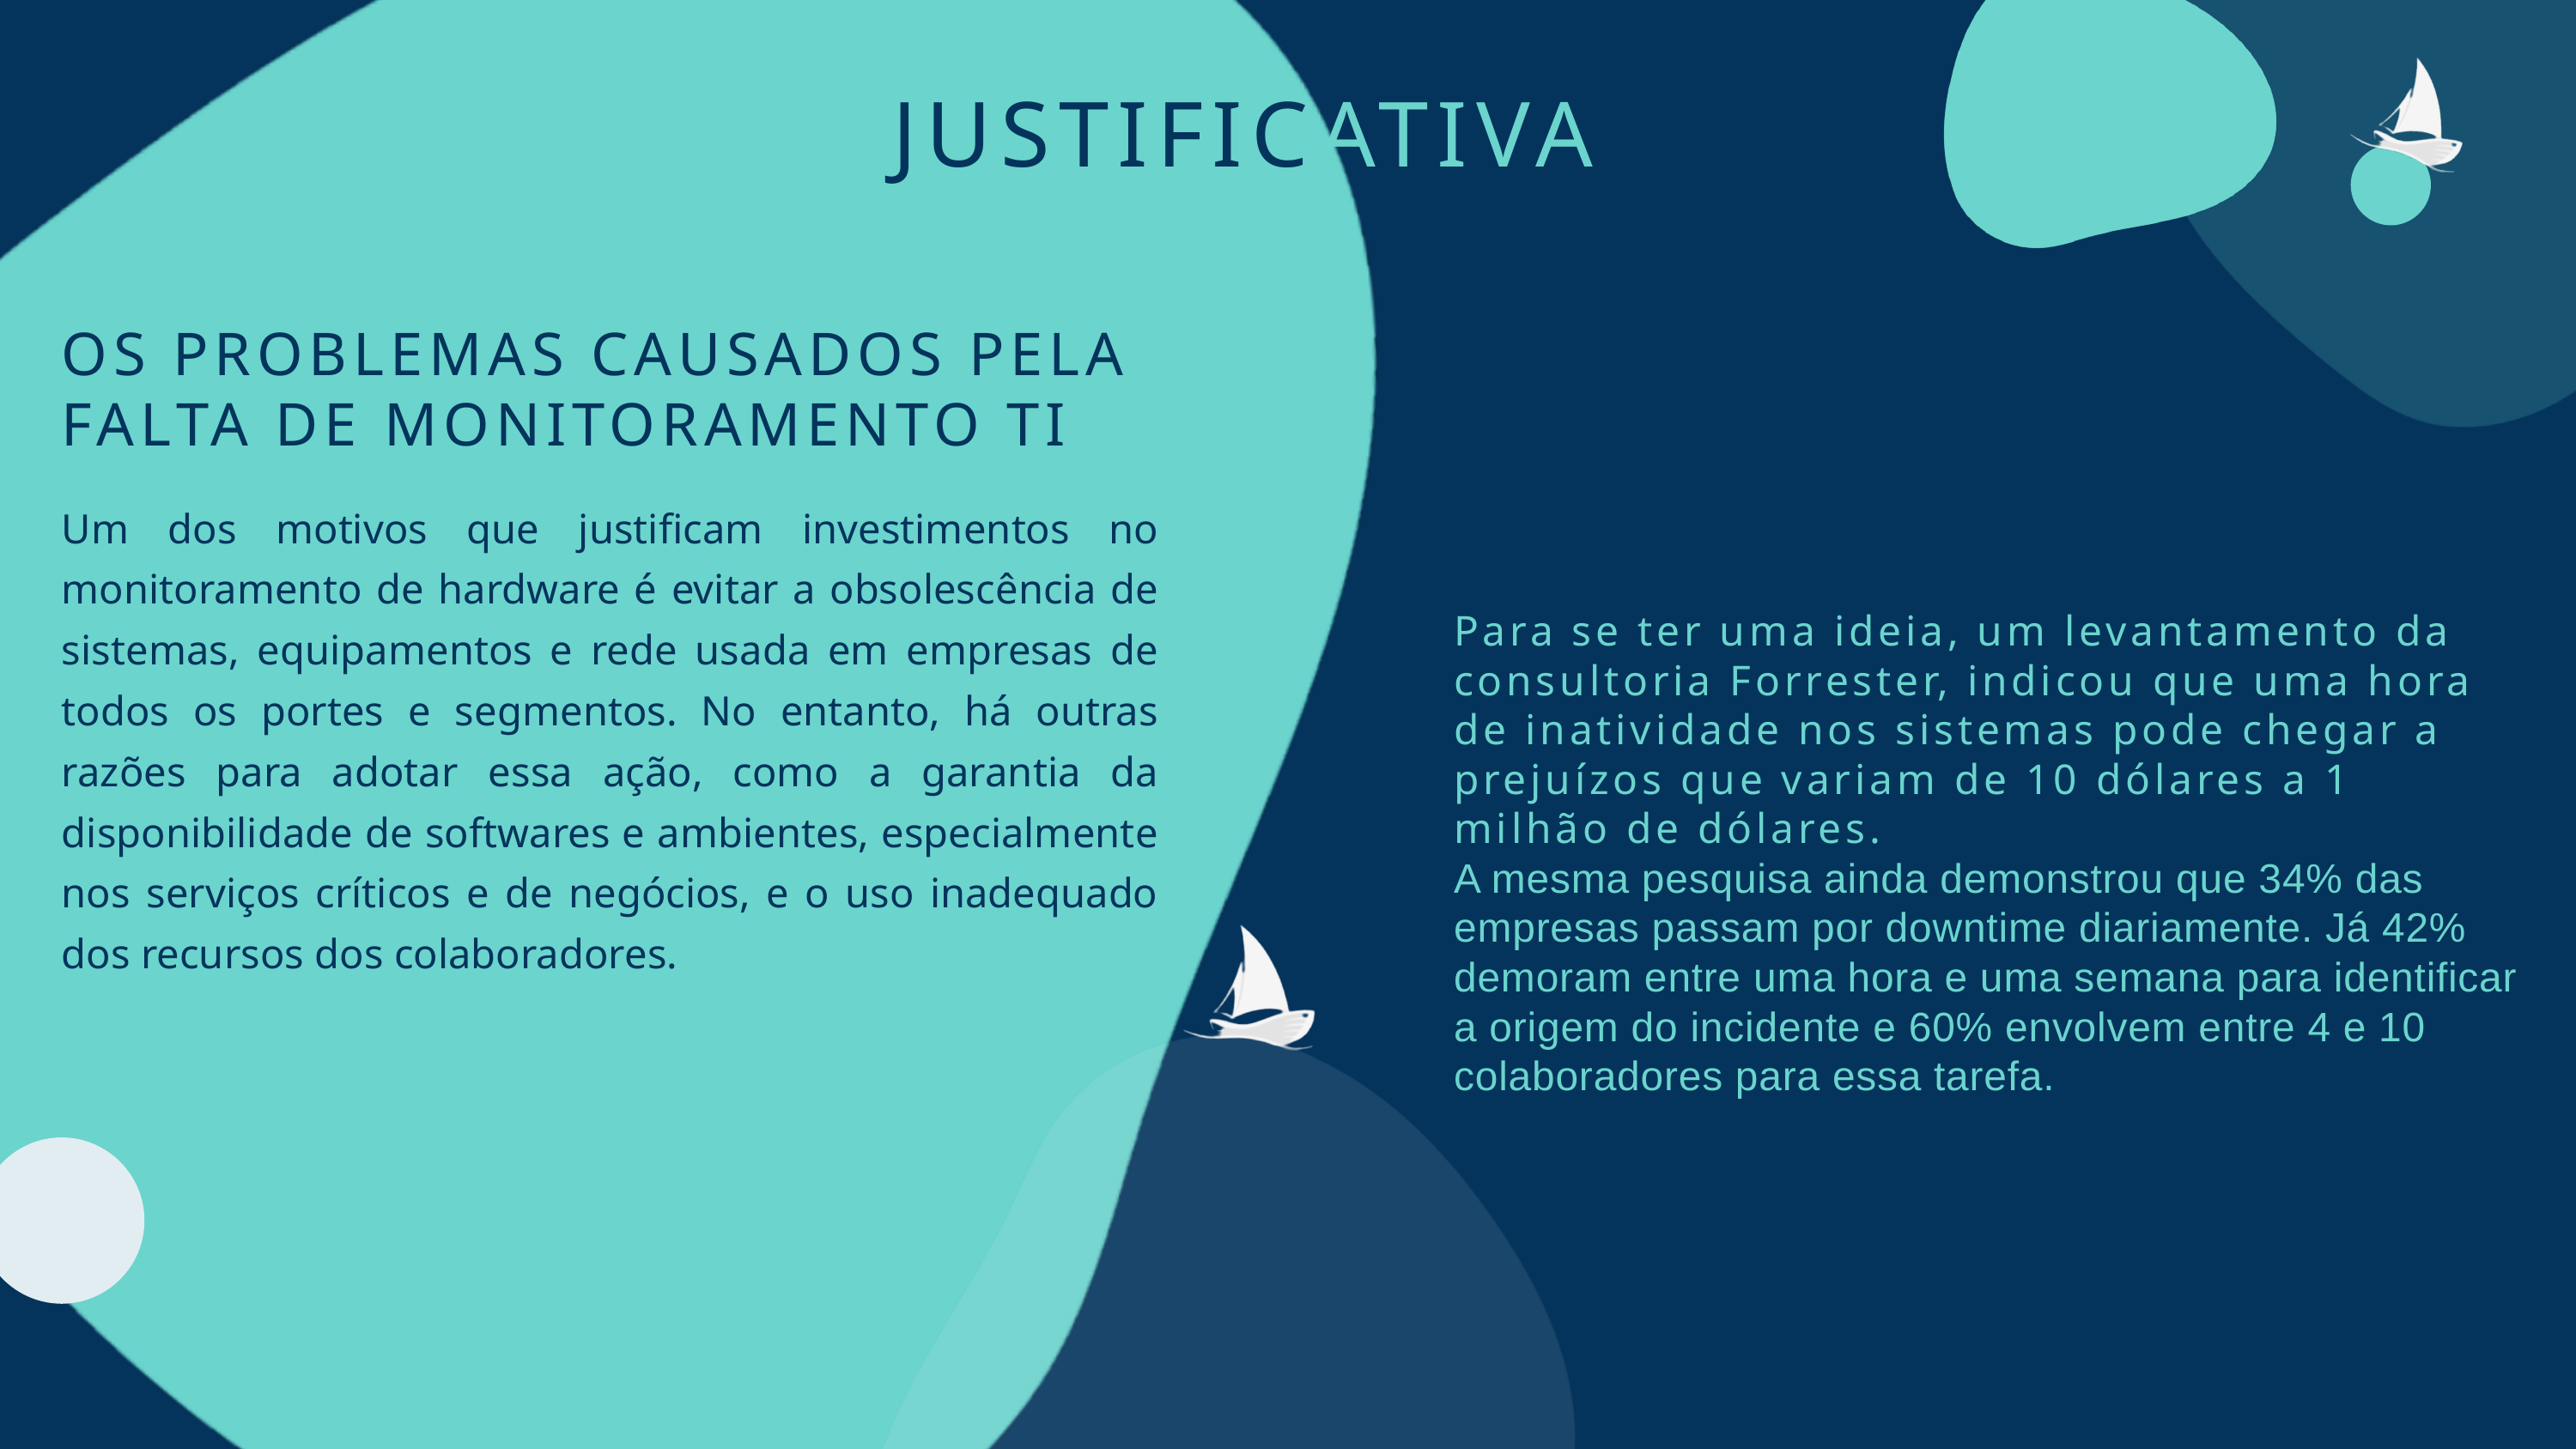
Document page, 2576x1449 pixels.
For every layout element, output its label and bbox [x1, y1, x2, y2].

picture [0, 0, 1580, 1449]
text_box [2350, 175, 2432, 226]
text_box [0, 1137, 145, 1304]
picture [1882, 0, 2576, 438]
text_box [892, 77, 2101, 303]
text_box [1453, 505, 2525, 1186]
text_box [61, 316, 1161, 1106]
